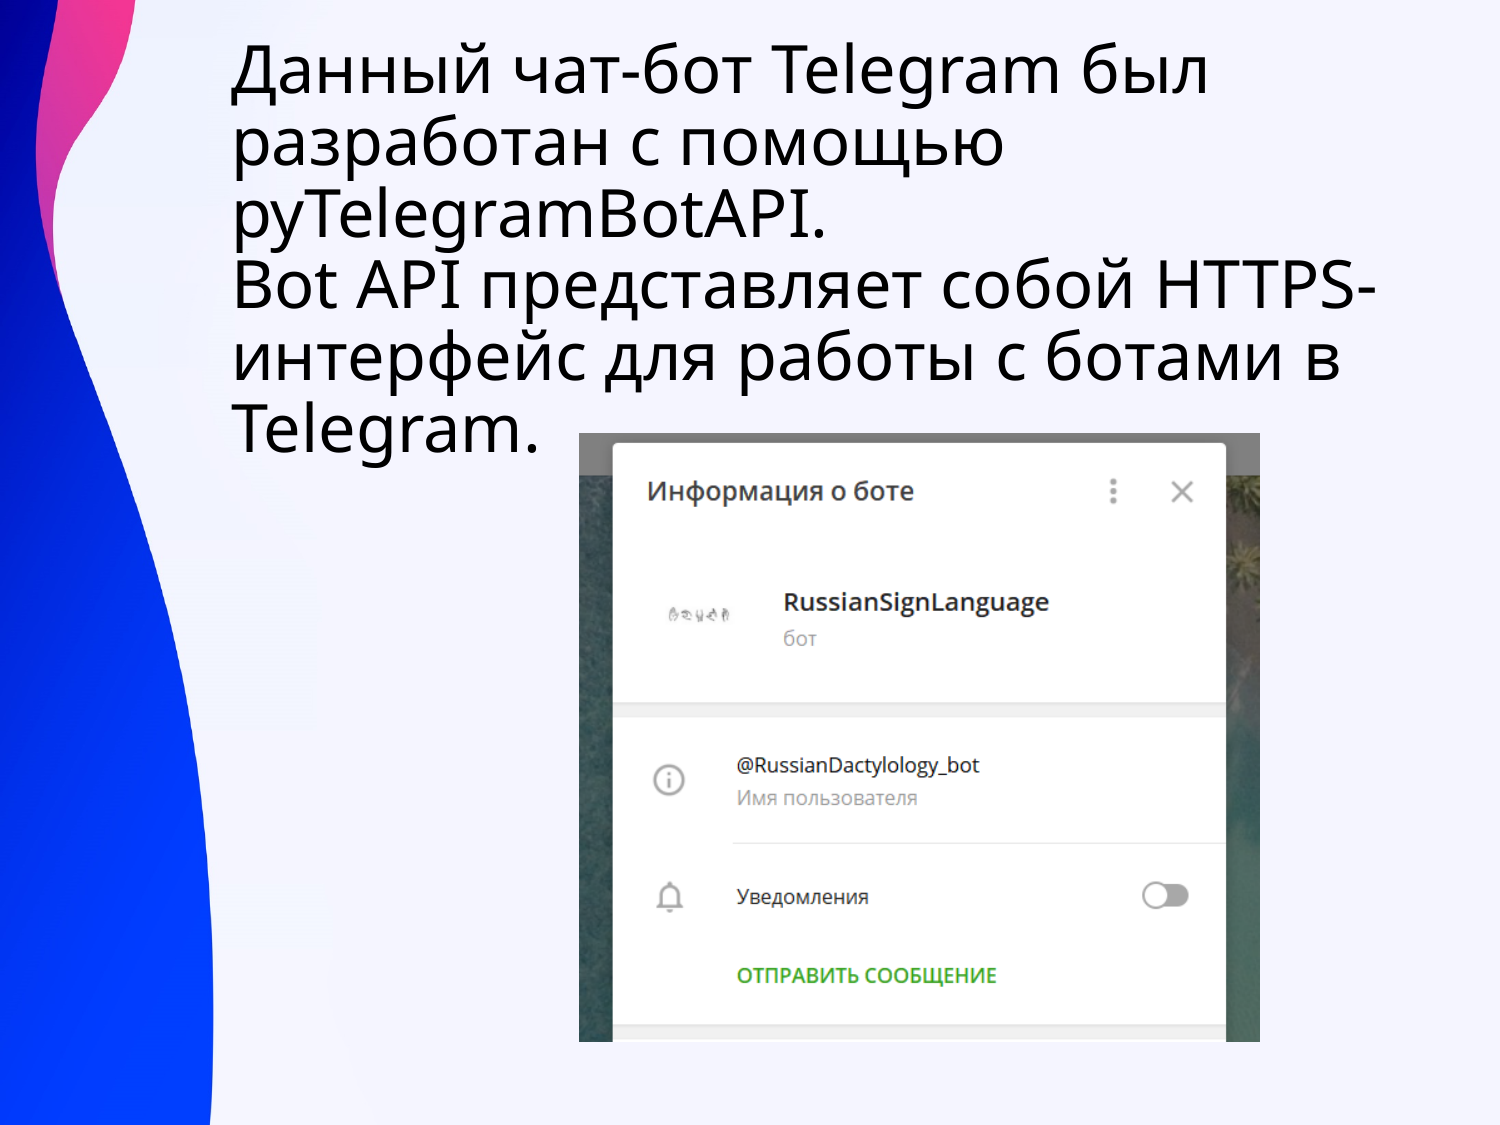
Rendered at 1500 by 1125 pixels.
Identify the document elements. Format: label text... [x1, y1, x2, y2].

title Данный чат-бот Telegram был разработан с помощью pyTelegramBotAPI. Bot API представляет собой HTTPS-интерфейс для работы с ботами в Telegram. [216, 47, 1441, 456]
picture [0, 0, 1500, 1125]
